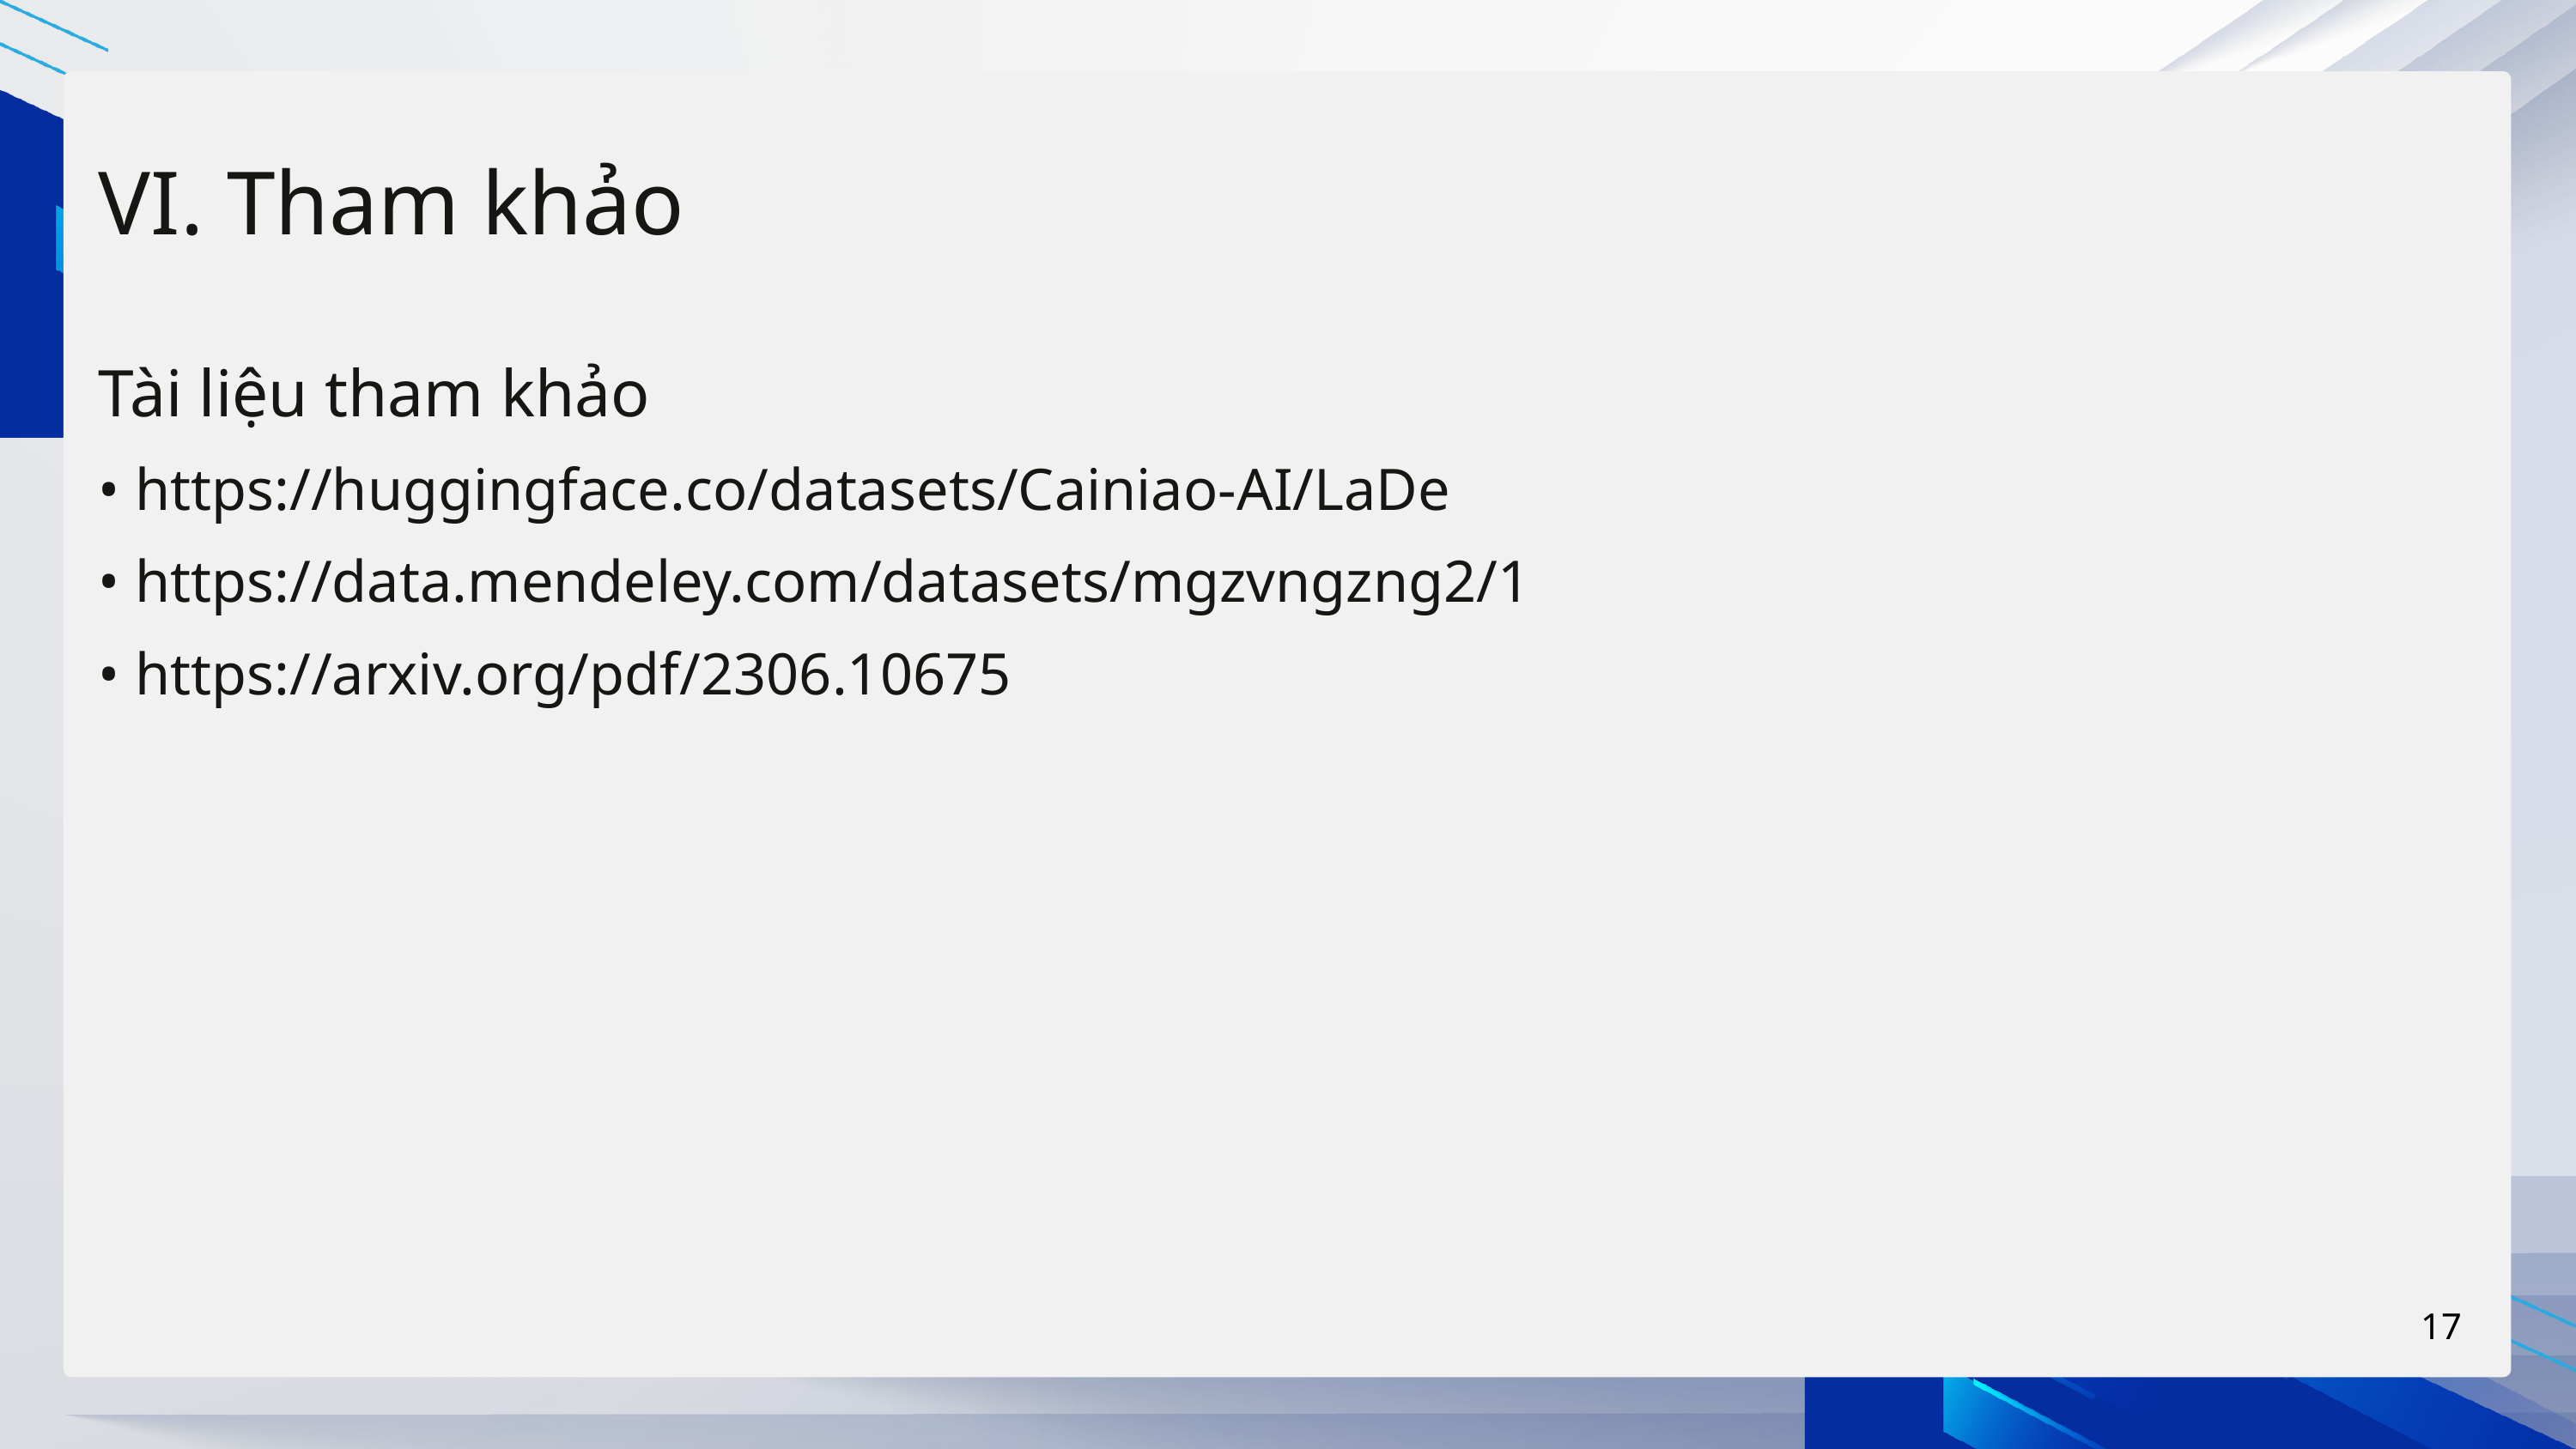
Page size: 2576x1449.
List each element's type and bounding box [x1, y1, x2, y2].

text_box [0, 0, 748, 438]
text_box [63, 70, 2512, 1378]
text_box [1804, 997, 2576, 1449]
text_box [0, 438, 1804, 1449]
text_box [748, 0, 2576, 997]
